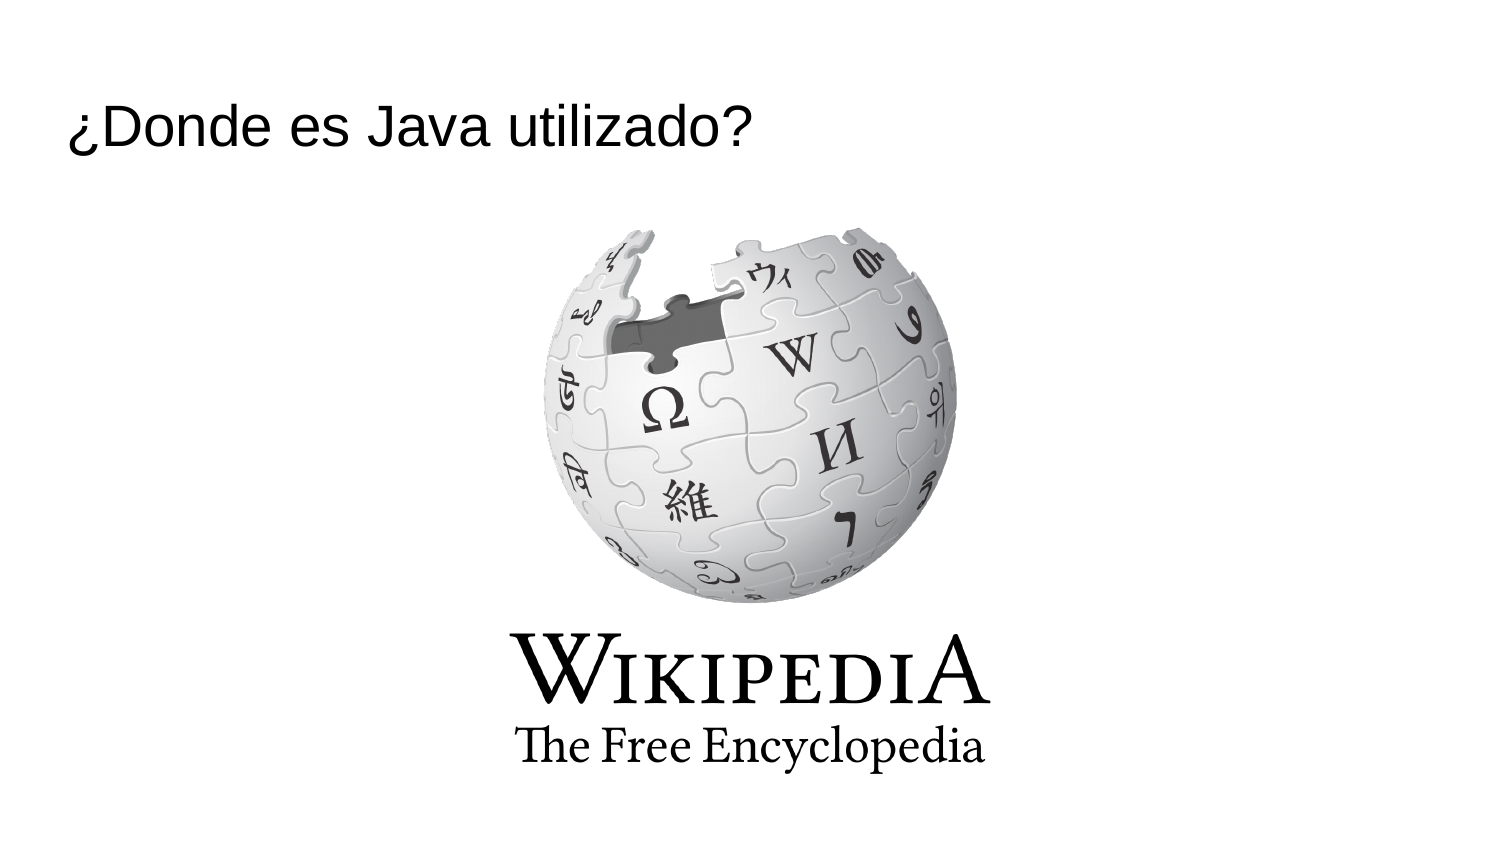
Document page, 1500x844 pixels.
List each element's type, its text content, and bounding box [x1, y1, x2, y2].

picture [476, 166, 1024, 794]
title ¿Donde es Java utilizado? [51, 72, 1449, 167]
